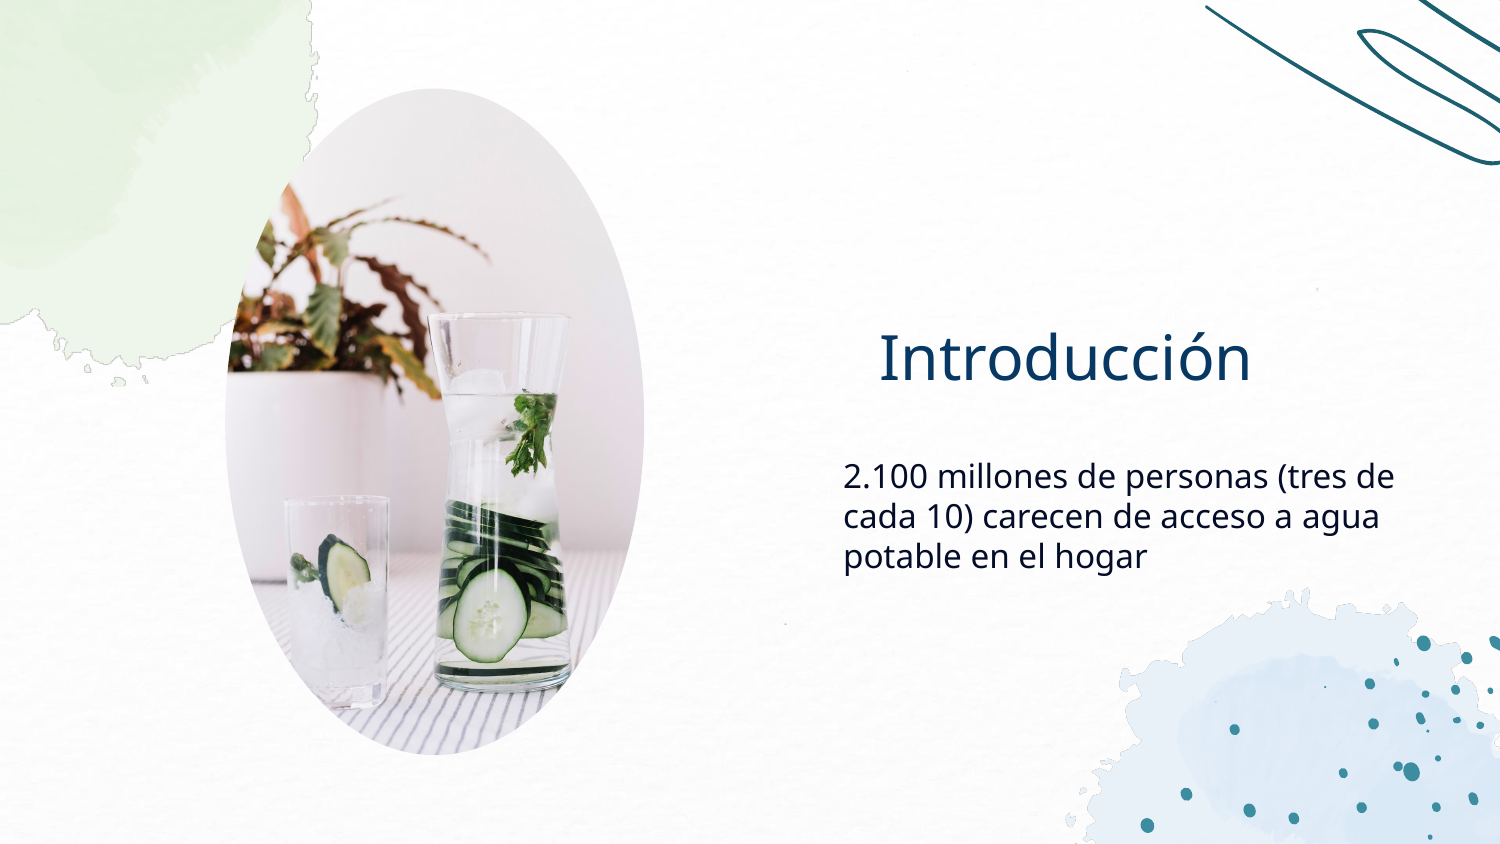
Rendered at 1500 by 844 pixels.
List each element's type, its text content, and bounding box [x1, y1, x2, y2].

picture [1428, 0, 1500, 46]
picture [1363, 33, 1500, 128]
title Introducción [750, 278, 1384, 432]
picture [0, 0, 1500, 844]
subtitle 2.100 millones de personas (tres de cada 10) carecen de acceso a agua potable en el hogar [828, 427, 1462, 603]
